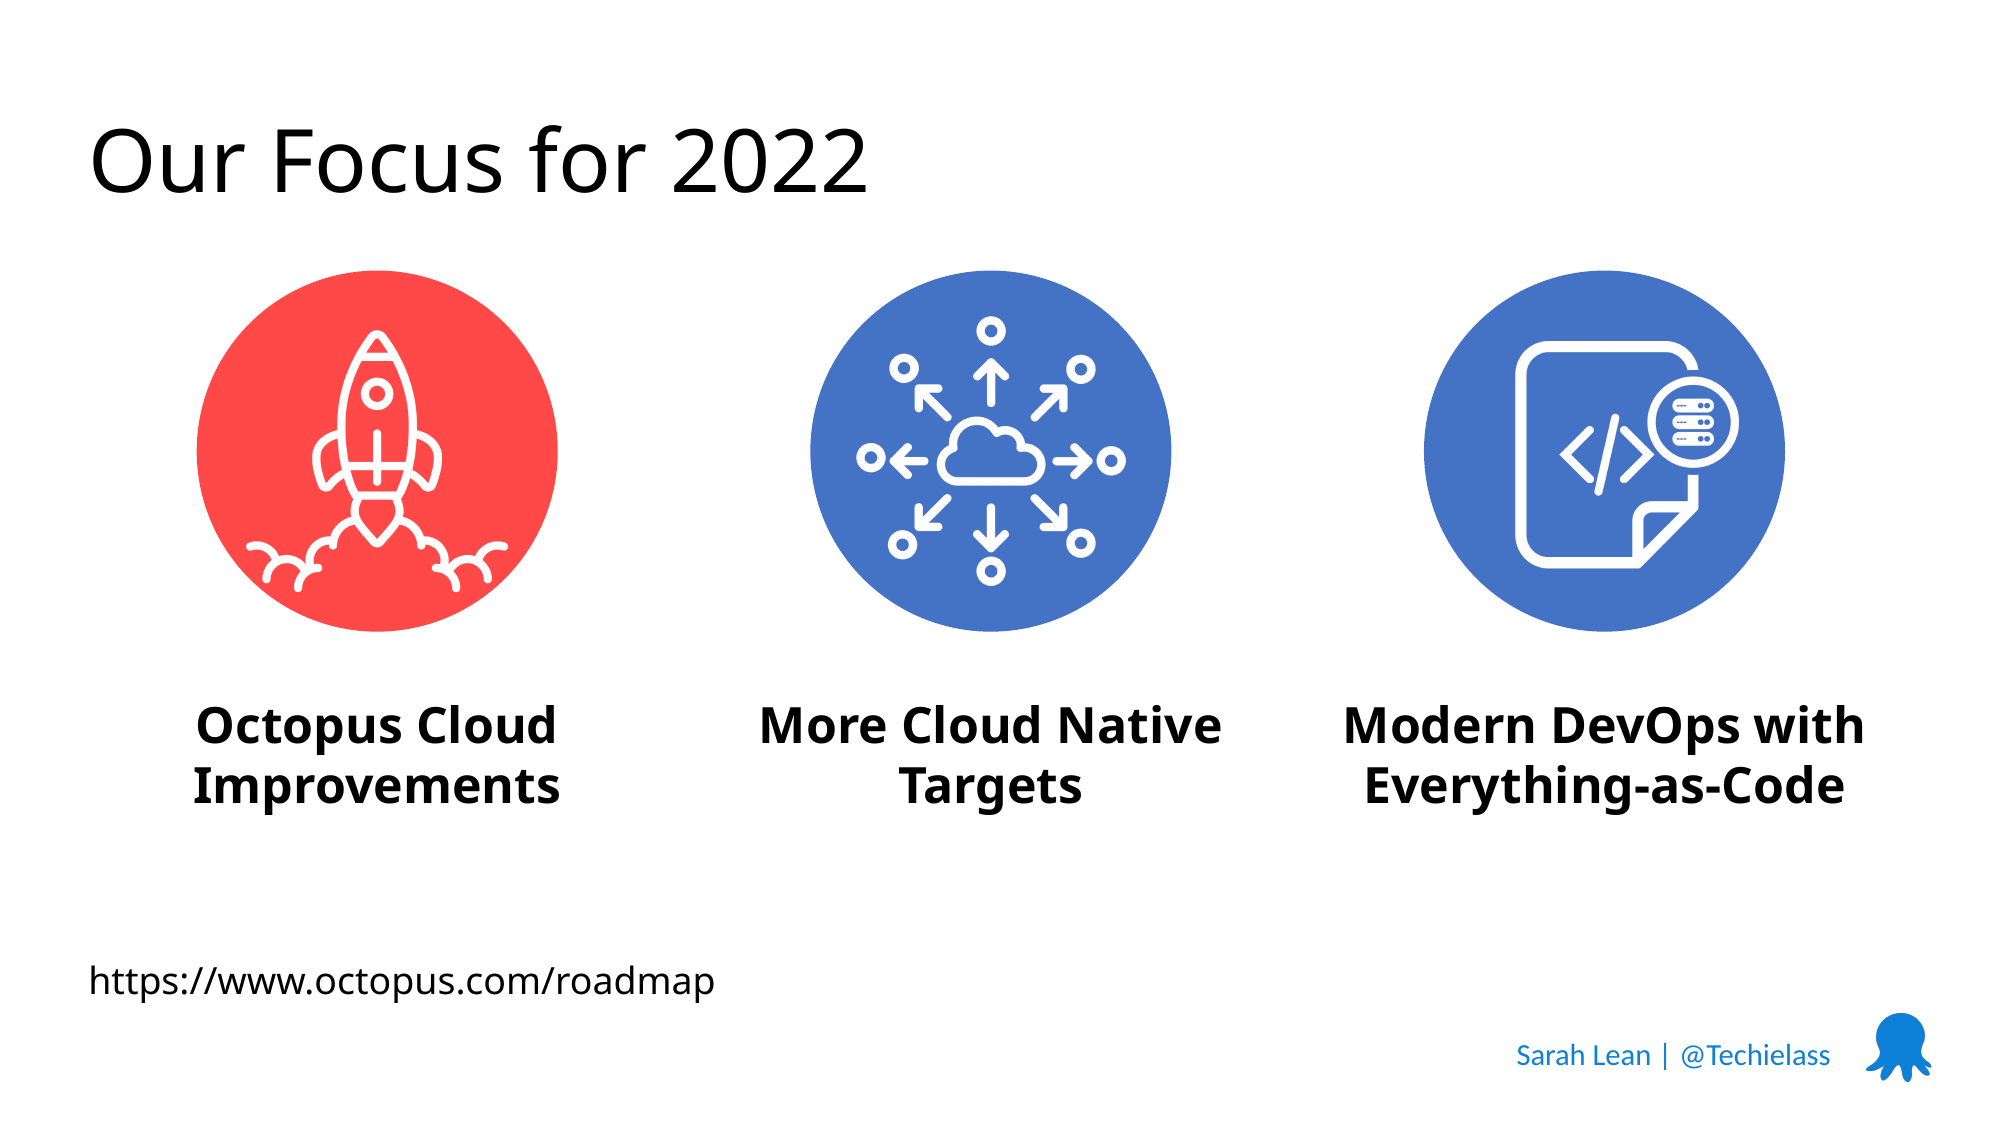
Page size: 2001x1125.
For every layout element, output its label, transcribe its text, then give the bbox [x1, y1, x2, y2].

text_box Modern DevOps with Everything-as-Code [1295, 673, 1914, 834]
text_box https://www.octopus.com/roadmap [73, 949, 1078, 1010]
text_box More Cloud Native Targets [681, 673, 1295, 834]
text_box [1425, 272, 1784, 631]
title Our Focus for 2022 [68, 97, 1932, 223]
picture [1866, 1013, 1932, 1082]
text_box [198, 272, 557, 631]
text_box Octopus Cloud Improvements [68, 673, 681, 834]
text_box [811, 272, 1170, 631]
